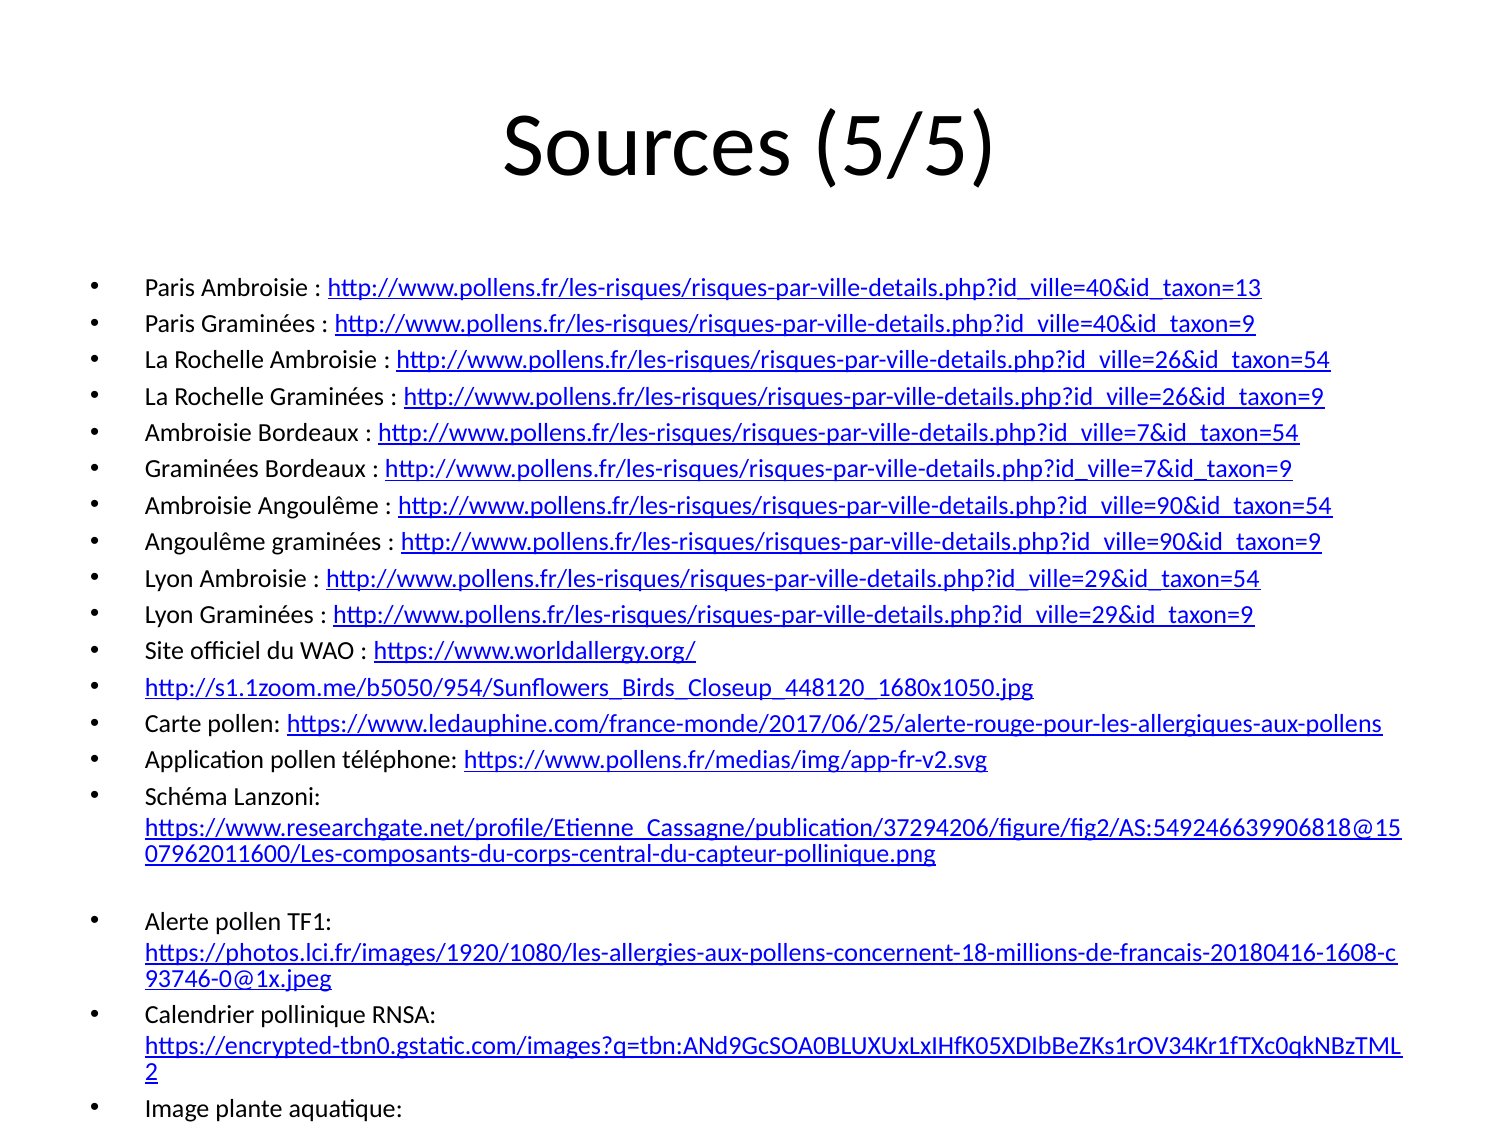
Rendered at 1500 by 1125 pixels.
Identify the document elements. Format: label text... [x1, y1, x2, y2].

title Sources (5/5) [75, 45, 1425, 233]
list Paris Ambroisie : http://www.pollens.fr/les-risques/risques-par-ville-details.php?id_ville=40&id_taxon=13 Paris Graminées : http://www.pollens.fr/les-risques/risques-par-ville-details.php?id_ville=40&id_taxon=9 La Rochelle Ambroisie : http://www.pollens.fr/les-risques/risques-par-ville-details.php?id_ville=26&id_taxon=54 La Rochelle Graminées : http://www.pollens.fr/les-risques/risques-par-ville-details.php?id_ville=26&id_taxon=9 Ambroisie Bordeaux : http://www.pollens.fr/les-risques/risques-par-ville-details.php?id_ville=7&id_taxon=54 Graminées Bordeaux : http://www.pollens.fr/les-risques/risques-par-ville-details.php?id_ville=7&id_taxon=9 Ambroisie Angoulême : http://www.pollens.fr/les-risques/risques-par-ville-details.php?id_ville=90&id_taxon=54 Angoulême graminées : http://www.pollens.fr/les-risques/risques-par-ville-details.php?id_ville=90&id_taxon=9 Lyon Ambroisie : http://www.pollens.fr/les-risques/risques-par-ville-details.php?id_ville=29&id_taxon=54 Lyon Graminées : http://www.pollens.fr/les-risques/risques-par-ville-details.php?id_ville=29&id_taxon=9 Site officiel du WAO : https://www.worldallergy.org/ http://s1.1zoom.me/b5050/954/Sunflowers_Birds_Closeup_448120_1680x1050.jpg Carte pollen: https://www.ledauphine.com/france-monde/2017/06/25/alerte-rouge-pour-les-allergiques-aux-pollens Application pollen téléphone: https://www.pollens.fr/medias/img/app-fr-v2.svg Schéma Lanzoni: https://www.researchgate.net/profile/Etienne_Cassagne/publication/37294206/figure/fig2/AS:549246639906818@1507962011600/Les-composants-du-corps-central-du-capteur-pollinique.png Alerte pollen TF1: https://photos.lci.fr/images/1920/1080/les-allergies-aux-pollens-concernent-18-millions-de-francais-20180416-1608-c93746-0@1x.jpeg Calendrier pollinique RNSA: https://encrypted-tbn0.gstatic.com/images?q=tbn:ANd9GcSOA0BLUXUxLxIHfK05XDIbBeZKs1rOV34Kr1fTXc0qkNBzTML2 Image plante aquatique: https://www.newscientist.com/article/2114930-bees-of-the-sea-tiny-crustaceans-pollinate-underwater-plants/ [75, 262, 1425, 1125]
